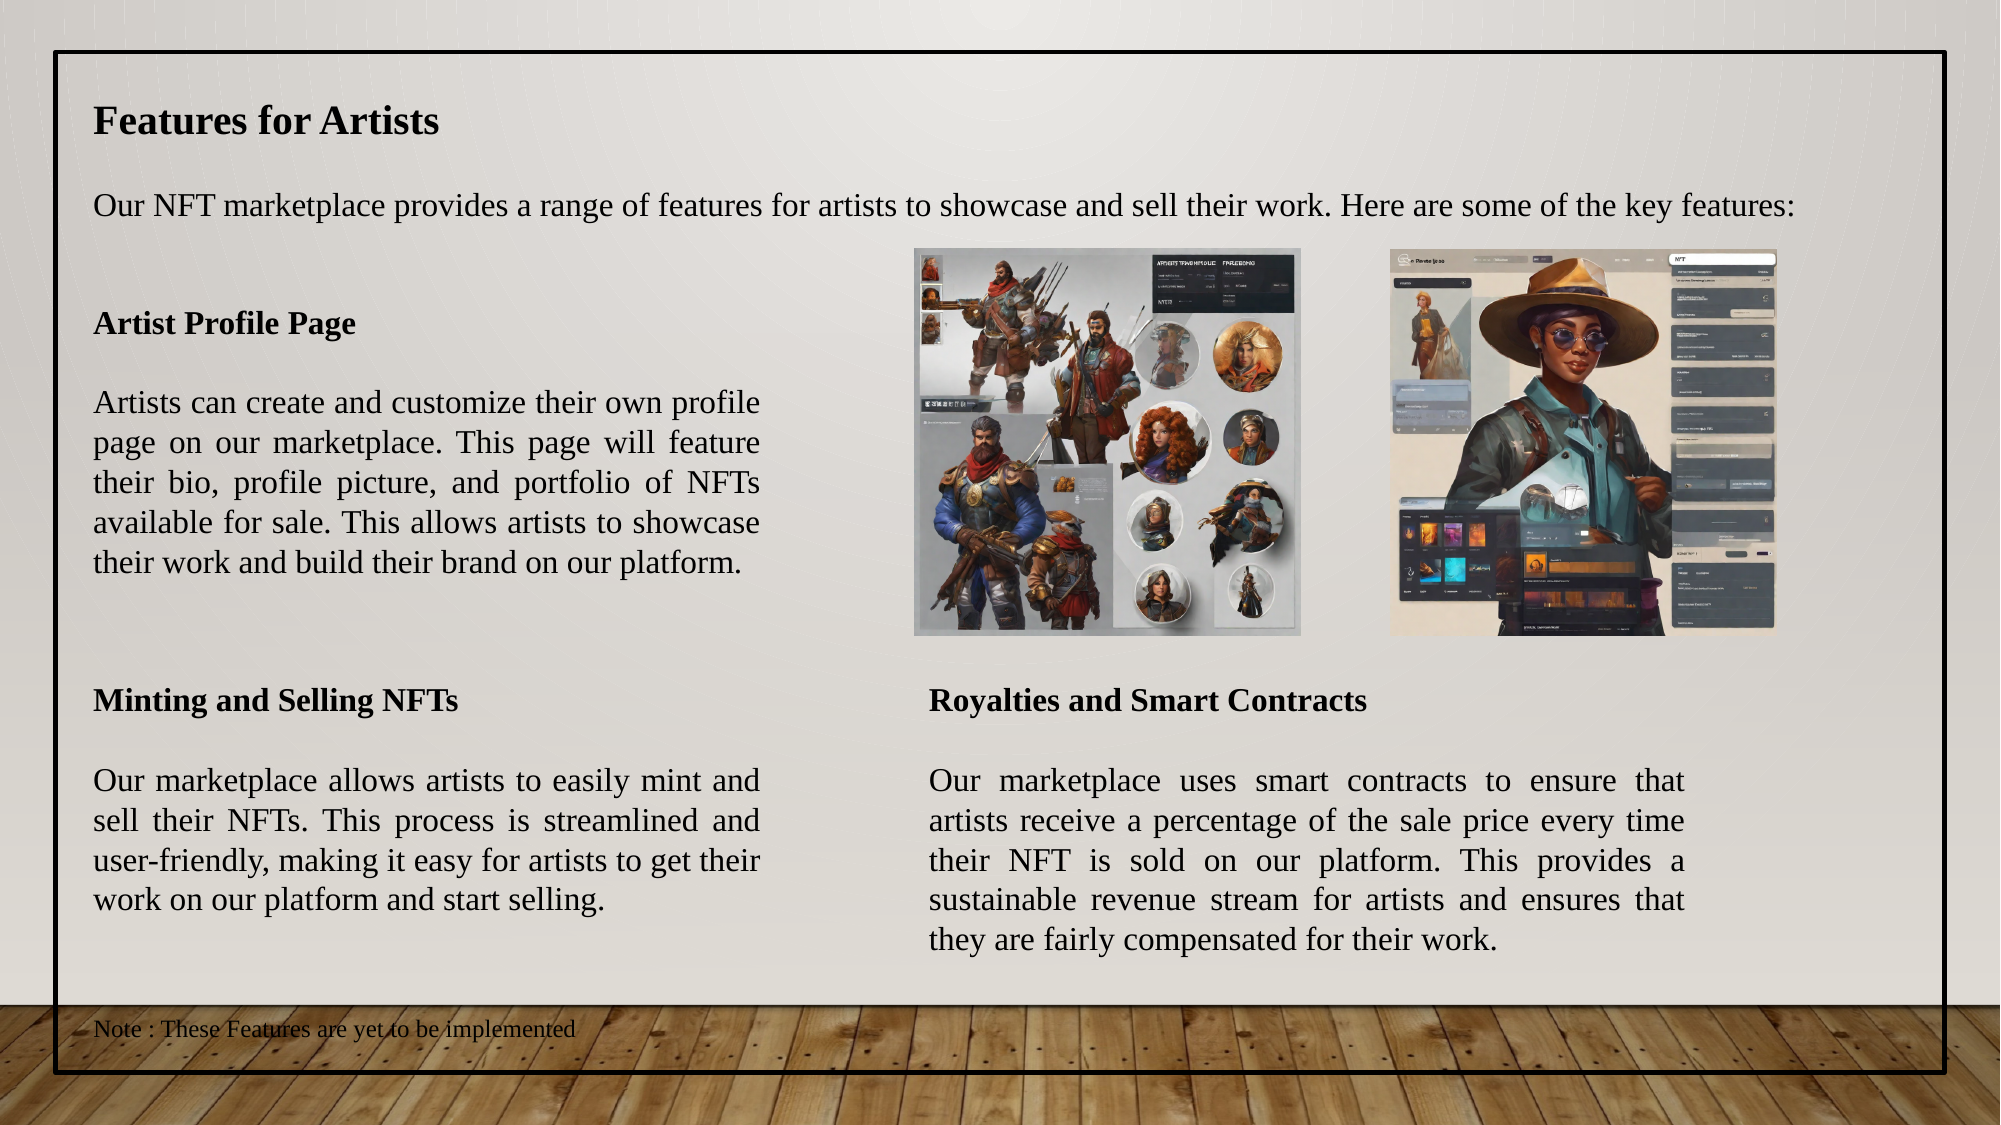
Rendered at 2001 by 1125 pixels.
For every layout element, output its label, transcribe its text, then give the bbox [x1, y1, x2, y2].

text_box Note : These Features are yet to be implemented [78, 1005, 725, 1050]
text_box Royalties and Smart Contracts Our marketplace uses smart contracts to ensure that artists receive a percentage of the sale price every time their NFT is sold on our platform. This provides a sustainable revenue stream for artists and ensures that they are fairly compensated for their work. [914, 670, 1702, 965]
picture [0, 1005, 2000, 1125]
text_box [54, 51, 1946, 1074]
text_box Minting and Selling NFTs Our marketplace allows artists to easily mint and sell their NFTs. This process is streamlined and user-friendly, making it easy for artists to get their work on our platform and start selling. [78, 670, 777, 925]
text_box Artist Profile Page Artists can create and customize their own profile page on our marketplace. This page will feature their bio, profile picture, and portfolio of NFTs available for sale. This allows artists to showcase their work and build their brand on our platform. [78, 293, 777, 588]
text_box Features for Artists Our NFT marketplace provides a range of features for artists to showcase and sell their work. Here are some of the key features: [78, 85, 1900, 231]
picture [1390, 249, 1777, 636]
picture [913, 248, 1302, 636]
